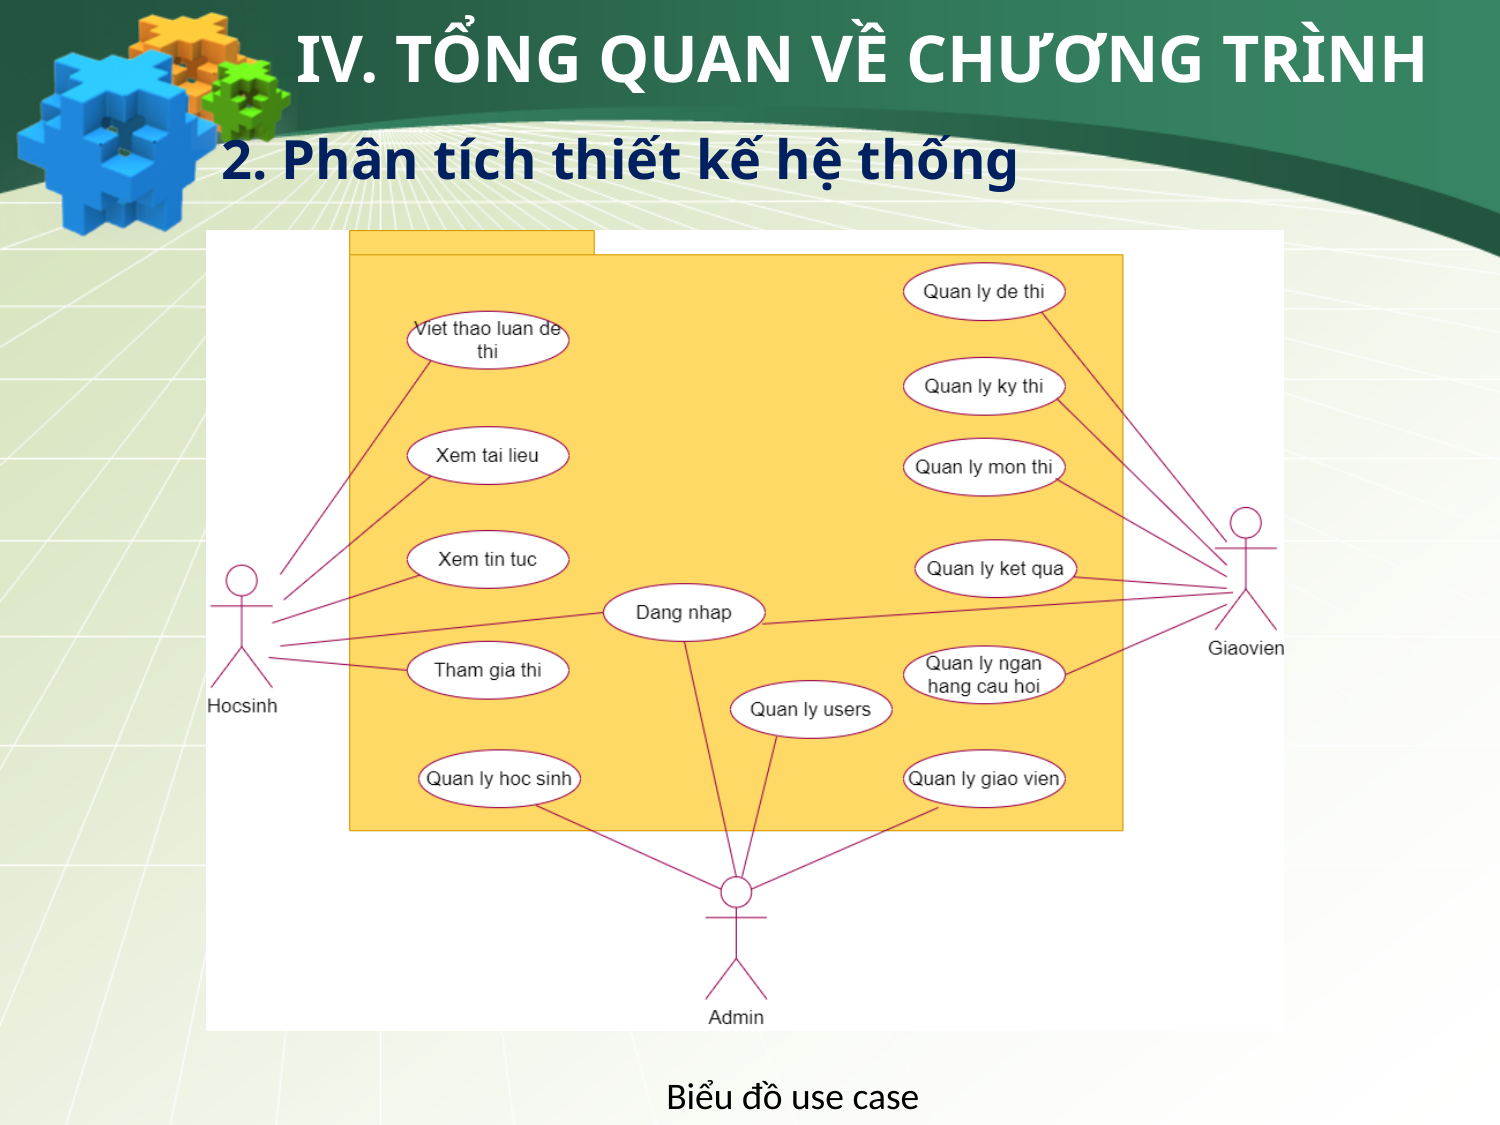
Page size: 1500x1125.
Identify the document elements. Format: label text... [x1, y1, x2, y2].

text_box Biểu đồ use case [651, 1064, 935, 1125]
text_box IV. TỔNG QUAN VỀ CHƯƠNG TRÌNH [149, 0, 1500, 113]
picture [0, 0, 1500, 1125]
text_box 2. Phân tích thiết kế hệ thống [206, 118, 1500, 198]
